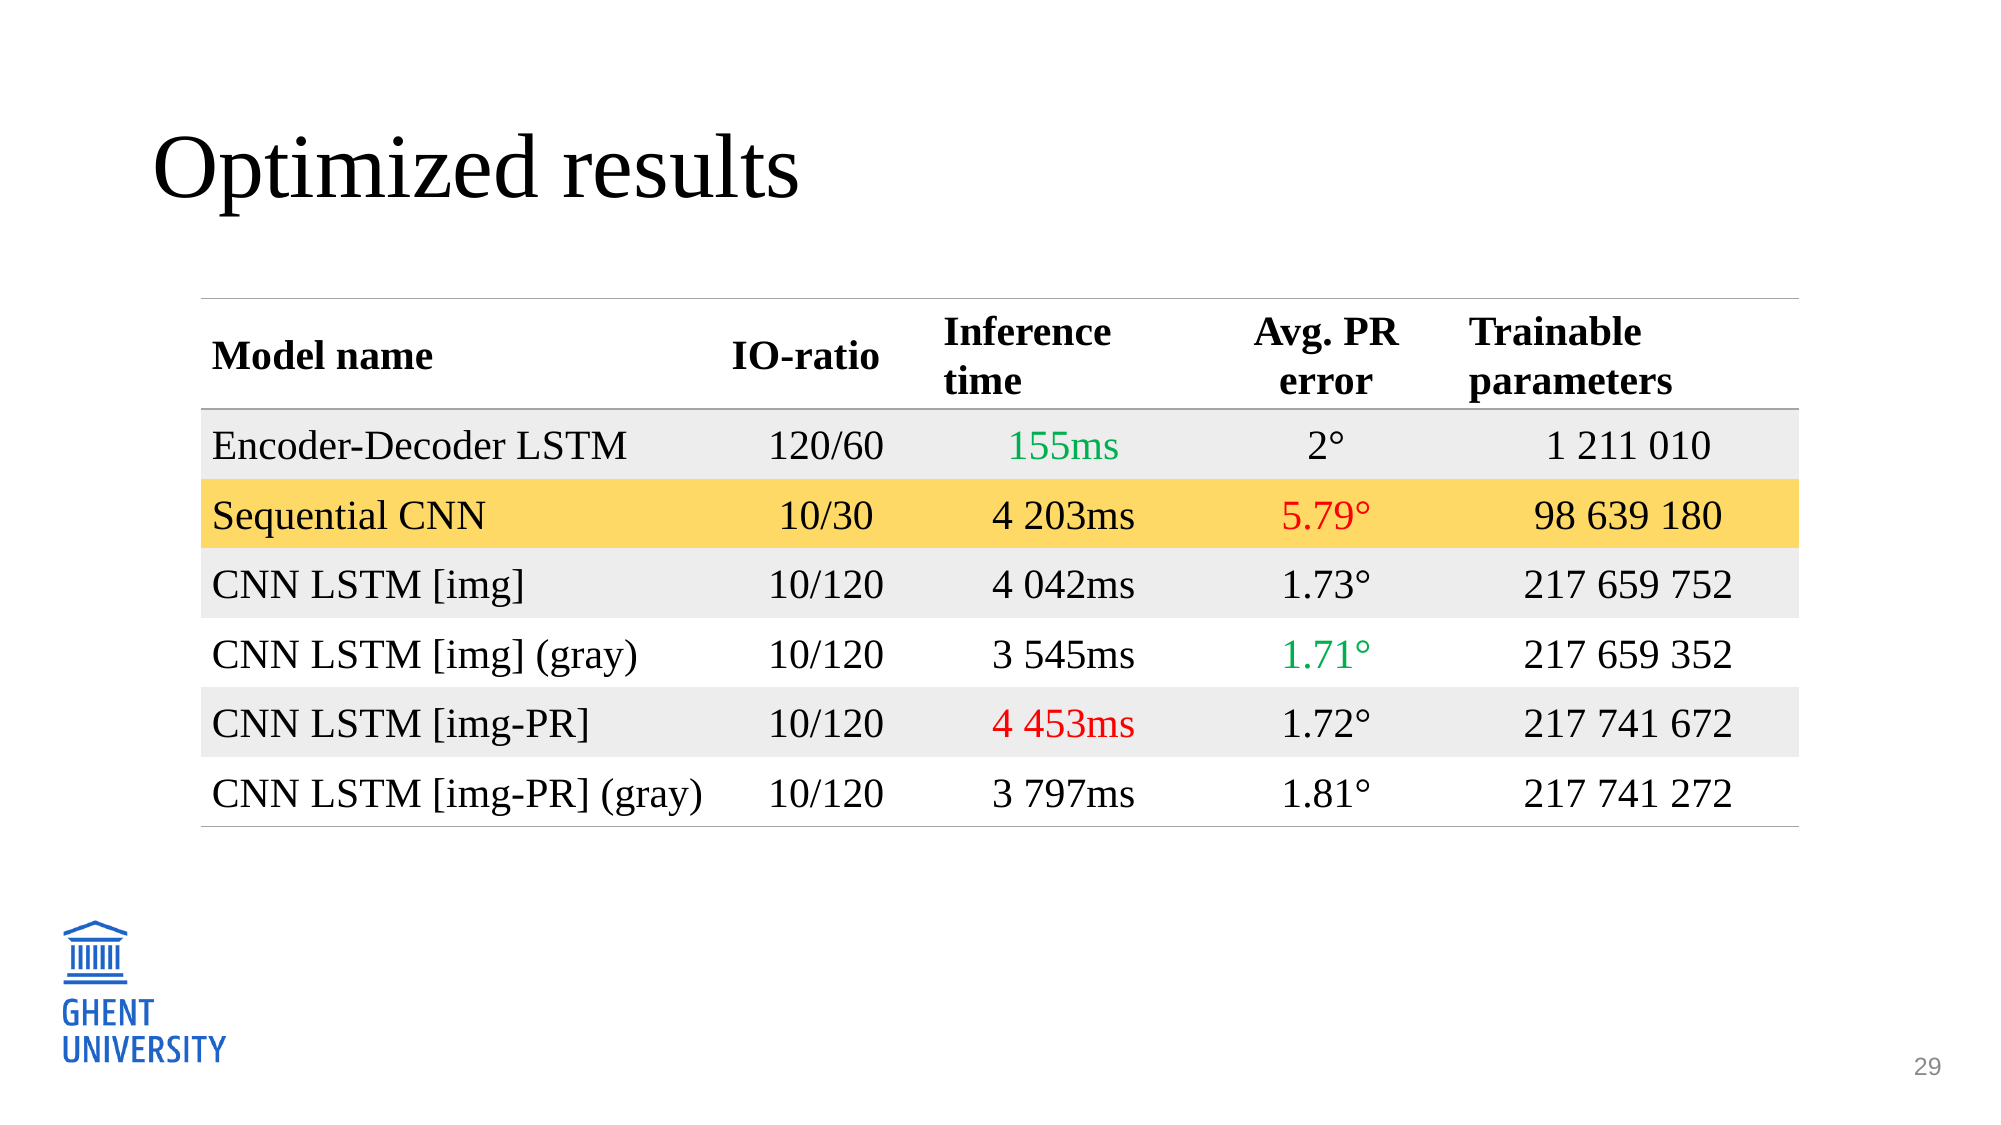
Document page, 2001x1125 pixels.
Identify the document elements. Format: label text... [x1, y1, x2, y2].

table_cell 1 211 010 [1458, 410, 1799, 479]
table_cell Sequential CNN [201, 479, 721, 548]
table_cell CNN LSTM [img] (gray) [201, 618, 721, 687]
table_cell CNN LSTM [img] [201, 548, 721, 618]
table_header Inference time [932, 299, 1195, 408]
table_cell 1.71° [1195, 618, 1458, 687]
table_cell 2° [1195, 410, 1458, 479]
table_cell 1.81° [1195, 757, 1458, 826]
table_cell 4 203ms [932, 479, 1195, 548]
table_cell 10/120 [721, 618, 932, 687]
table_cell 10/30 [721, 479, 932, 548]
table_cell 217 659 752 [1458, 548, 1799, 618]
table_cell CNN LSTM [img-PR] (gray) [201, 757, 721, 826]
table_cell 3 545ms [932, 618, 1195, 687]
title Optimized results [137, 59, 1955, 278]
table_cell 98 639 180 [1458, 479, 1799, 548]
table_cell 155ms [932, 410, 1195, 479]
table_cell CNN LSTM [img-PR] [201, 687, 721, 757]
table_cell 10/120 [721, 687, 932, 757]
table_cell 217 741 272 [1458, 757, 1799, 826]
table_header Avg. PR error [1195, 299, 1458, 408]
table_header Model name [201, 299, 721, 408]
table_cell Encoder-Decoder LSTM [201, 410, 721, 479]
table_cell 120/60 [721, 410, 932, 479]
table_cell 4 042ms [932, 548, 1195, 618]
table_cell 10/120 [721, 548, 932, 618]
table_cell 10/120 [721, 757, 932, 826]
table_cell 4 453ms [932, 687, 1195, 757]
table_cell 1.73° [1195, 548, 1458, 618]
table_cell 5.79° [1195, 479, 1458, 548]
table_cell 217 741 672 [1458, 687, 1799, 757]
table_header Trainable parameters [1458, 299, 1799, 408]
table_header IO-ratio [721, 299, 932, 408]
picture [0, 872, 316, 1125]
table_cell 217 659 352 [1458, 618, 1799, 687]
table_cell 3 797ms [932, 757, 1195, 826]
table_cell 1.72° [1195, 687, 1458, 757]
